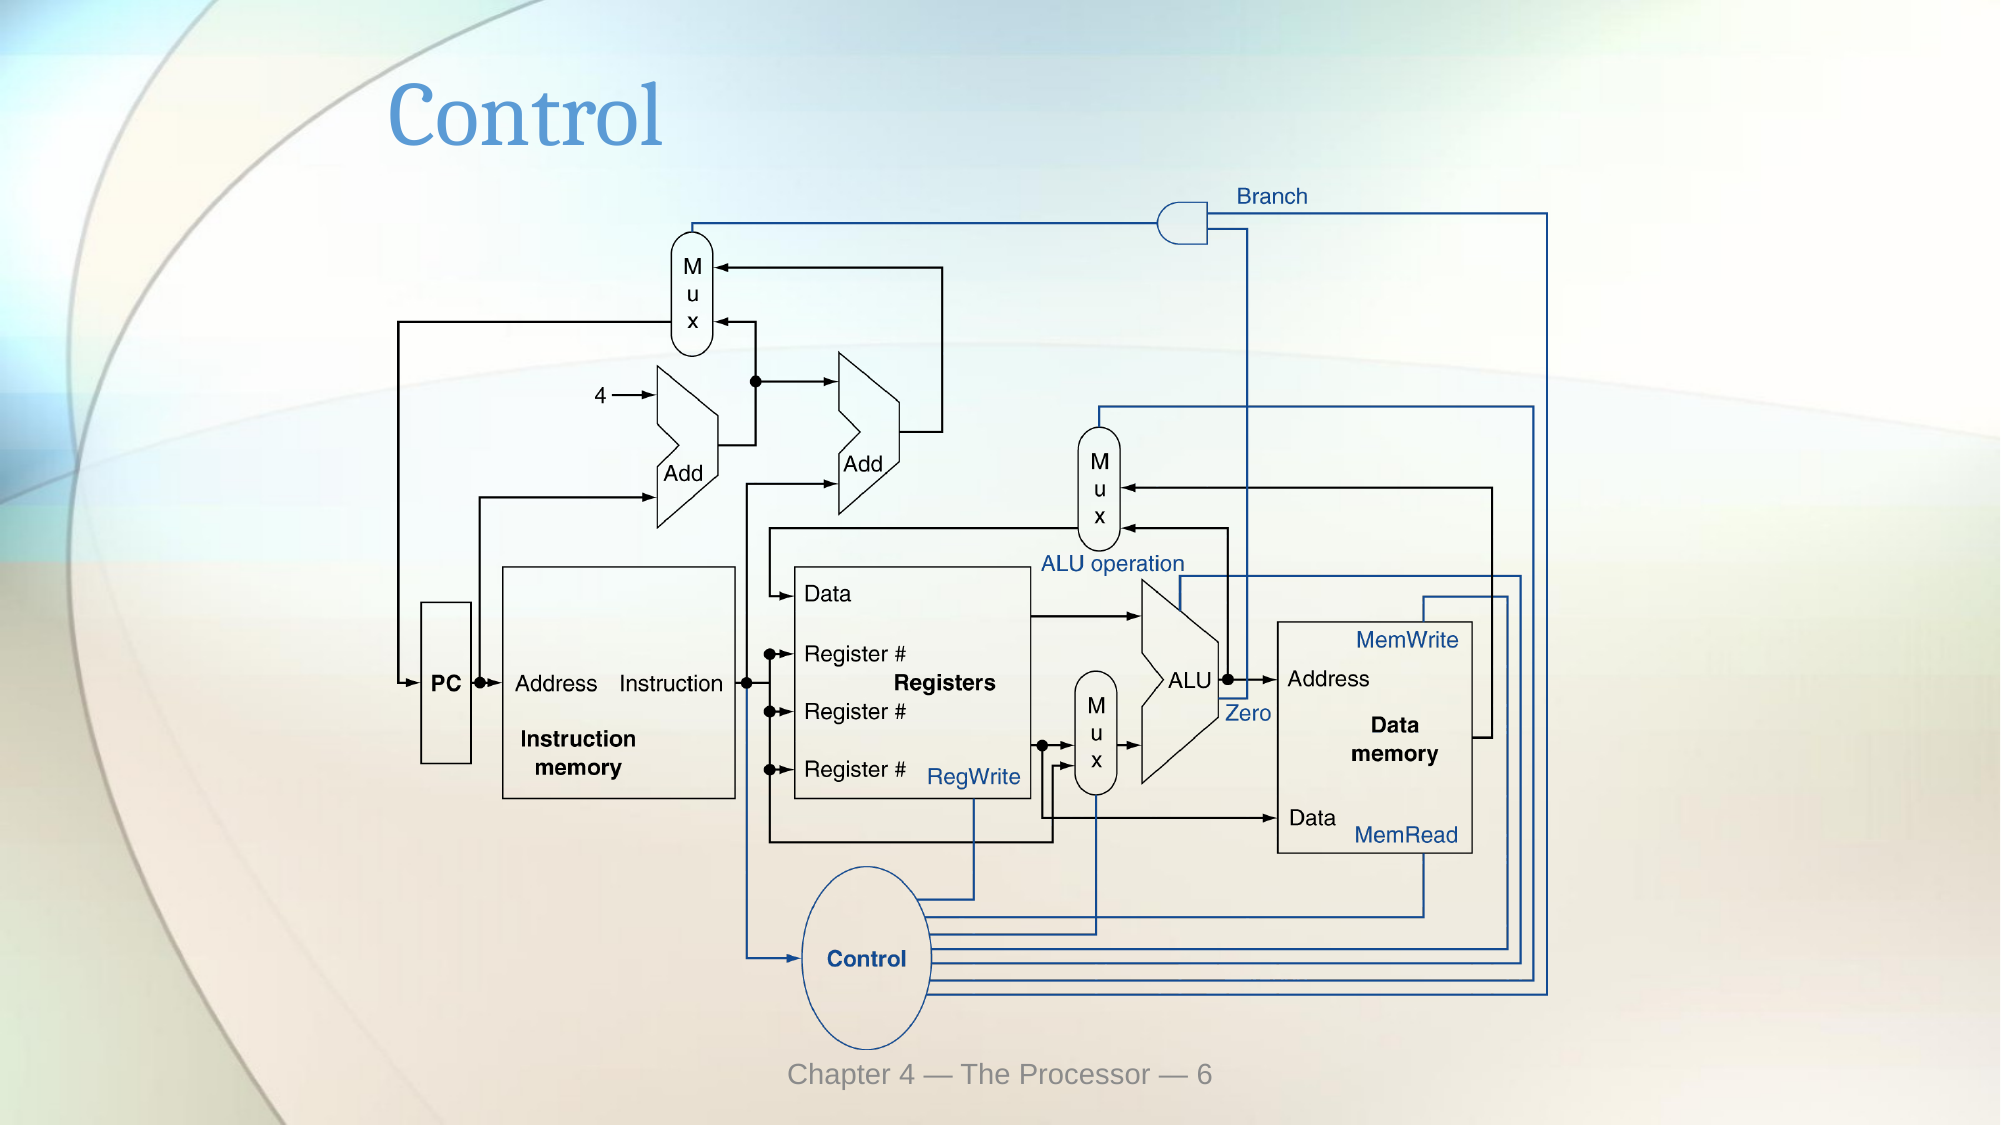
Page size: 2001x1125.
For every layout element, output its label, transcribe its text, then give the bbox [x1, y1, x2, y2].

title Control [373, 0, 1855, 218]
picture [0, 0, 2001, 1125]
footer Chapter 4 — The Processor — 6 [762, 1050, 1238, 1103]
